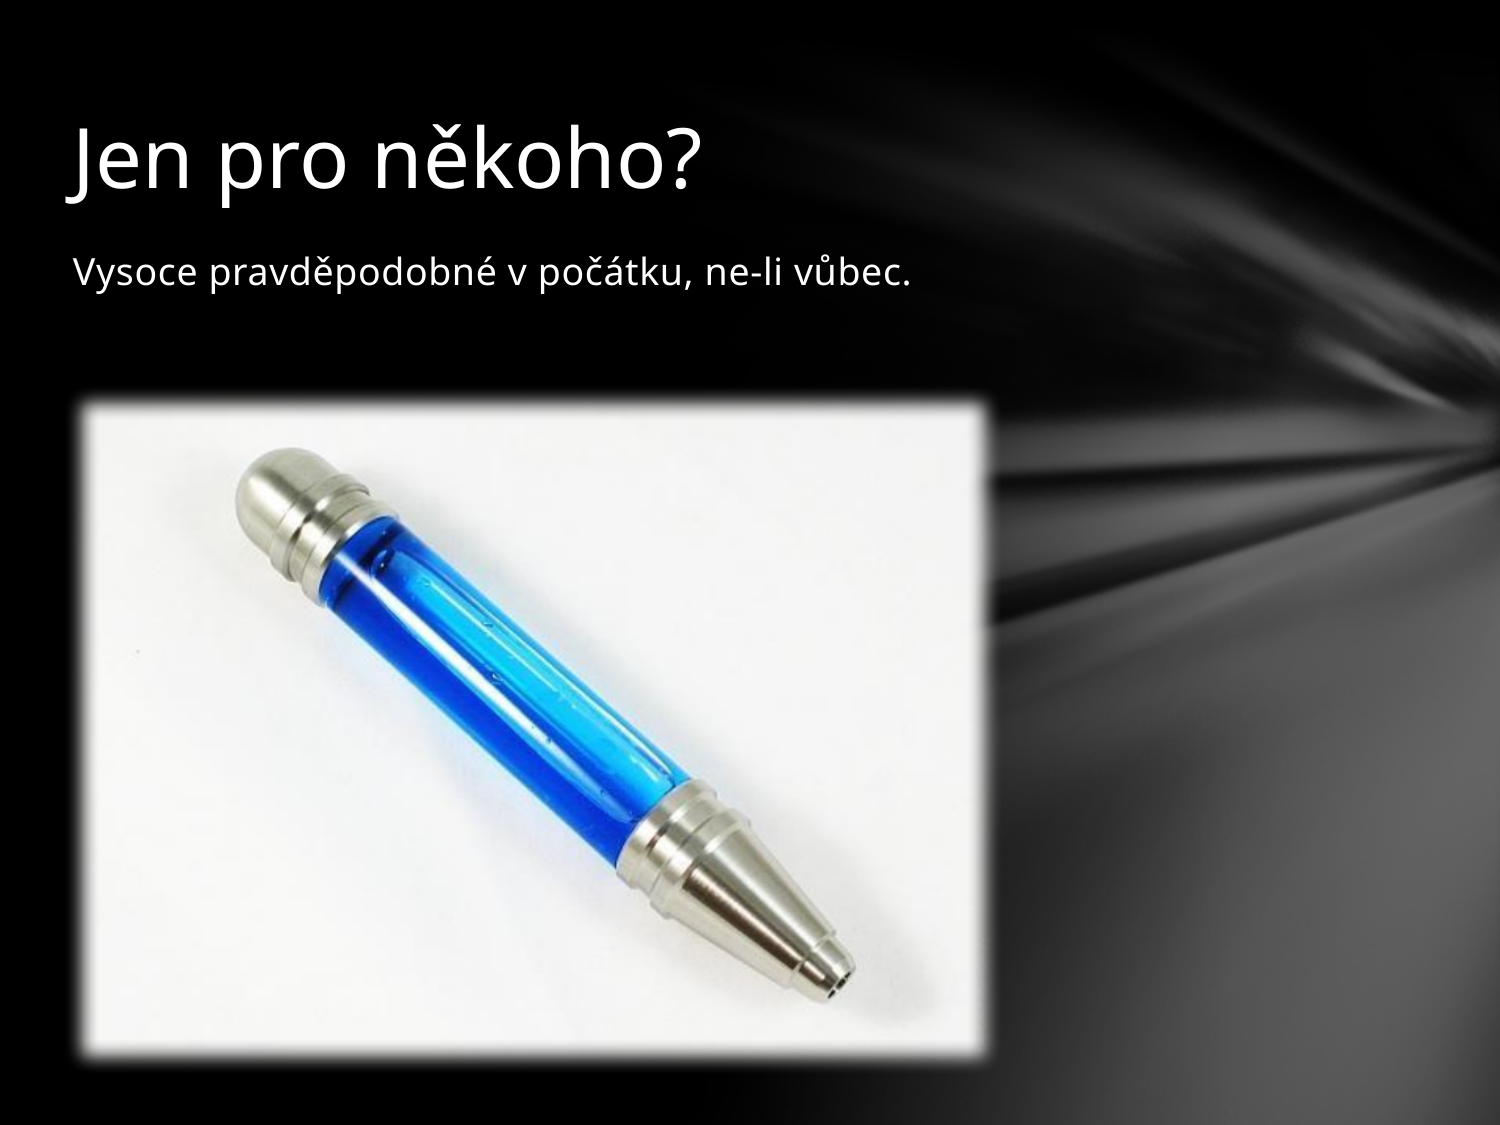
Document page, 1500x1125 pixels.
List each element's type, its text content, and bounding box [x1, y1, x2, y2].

list Vysoce pravděpodobné v počátku, ne-li vůbec. [57, 239, 1318, 1015]
picture [64, 385, 1003, 1075]
title Jen pro někoho? [57, 37, 1318, 213]
